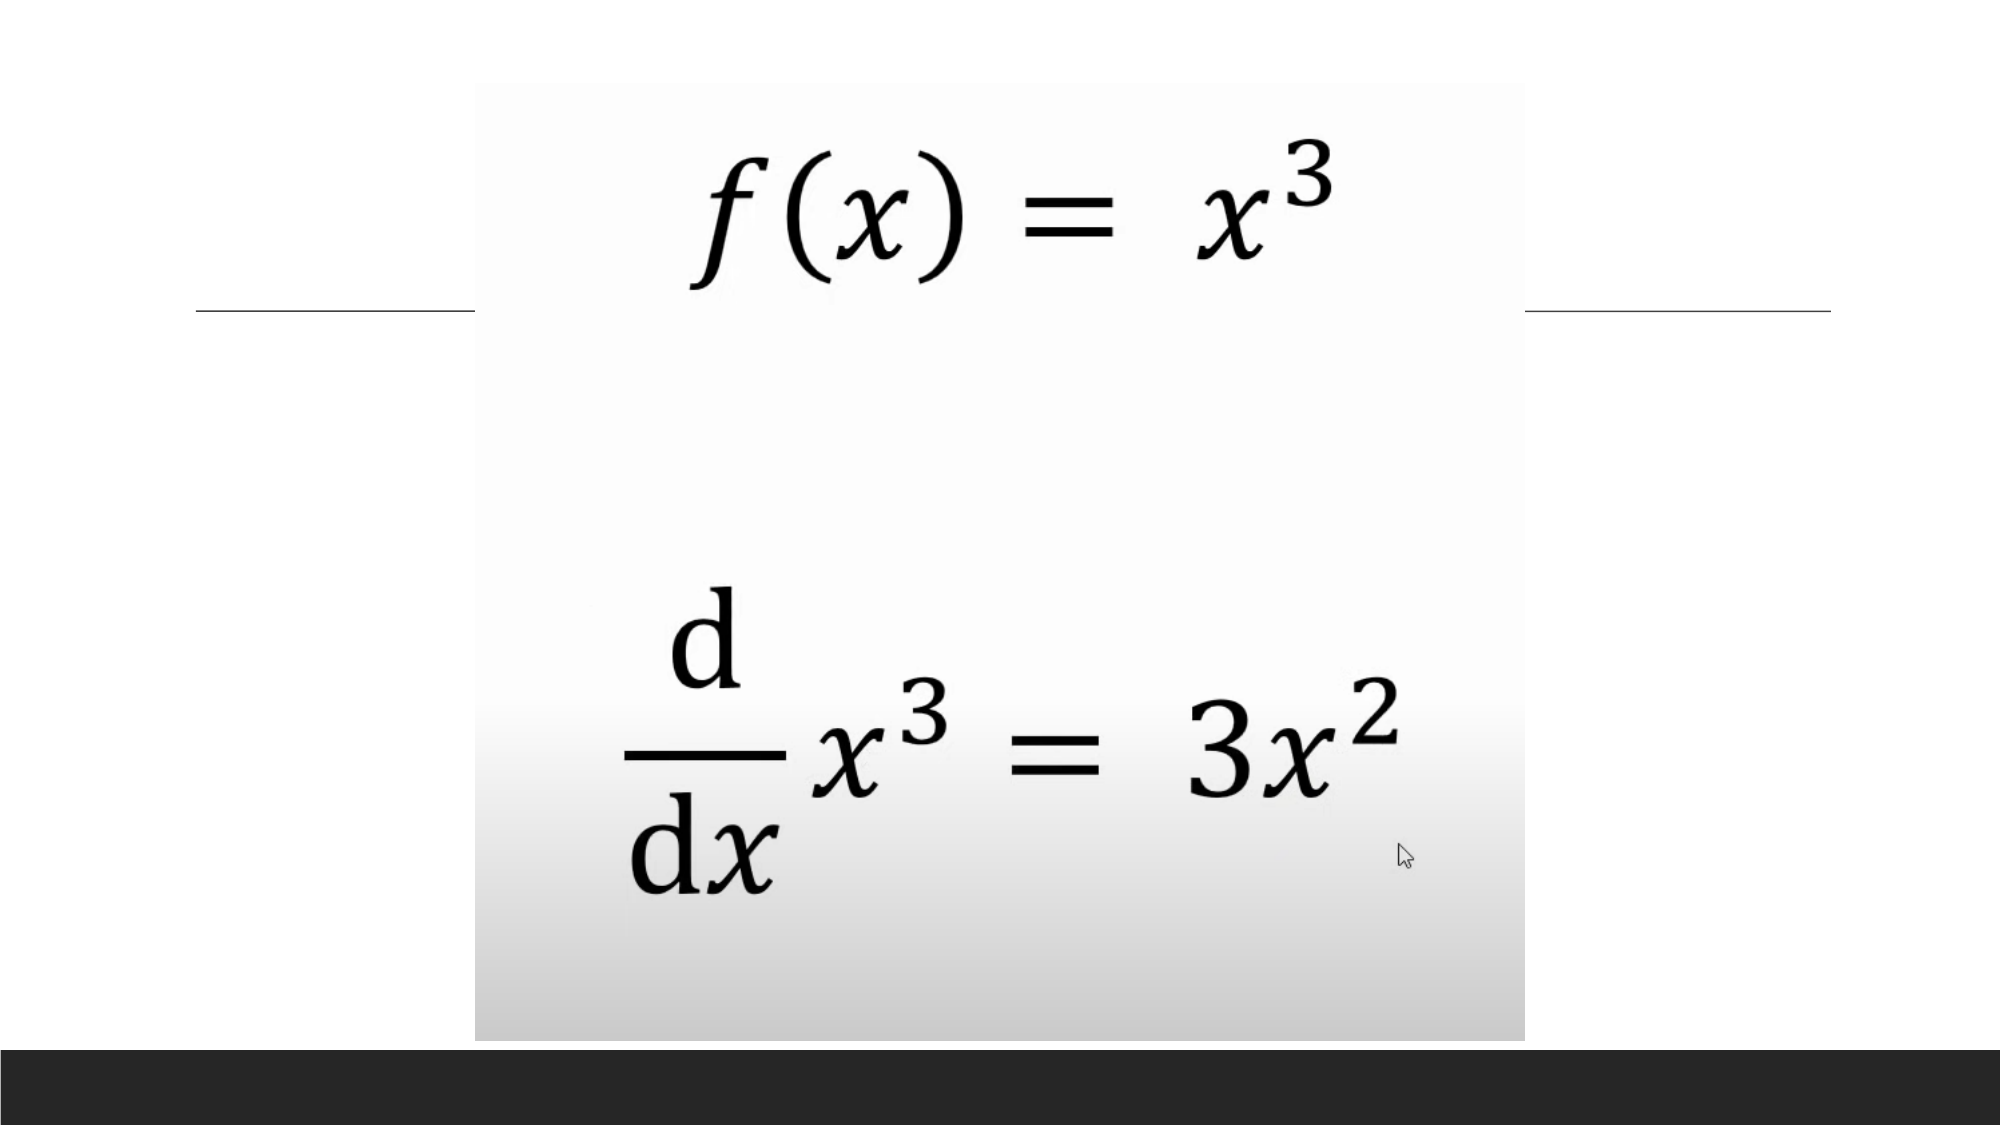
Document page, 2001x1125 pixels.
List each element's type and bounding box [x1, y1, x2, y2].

picture [474, 83, 1525, 1042]
